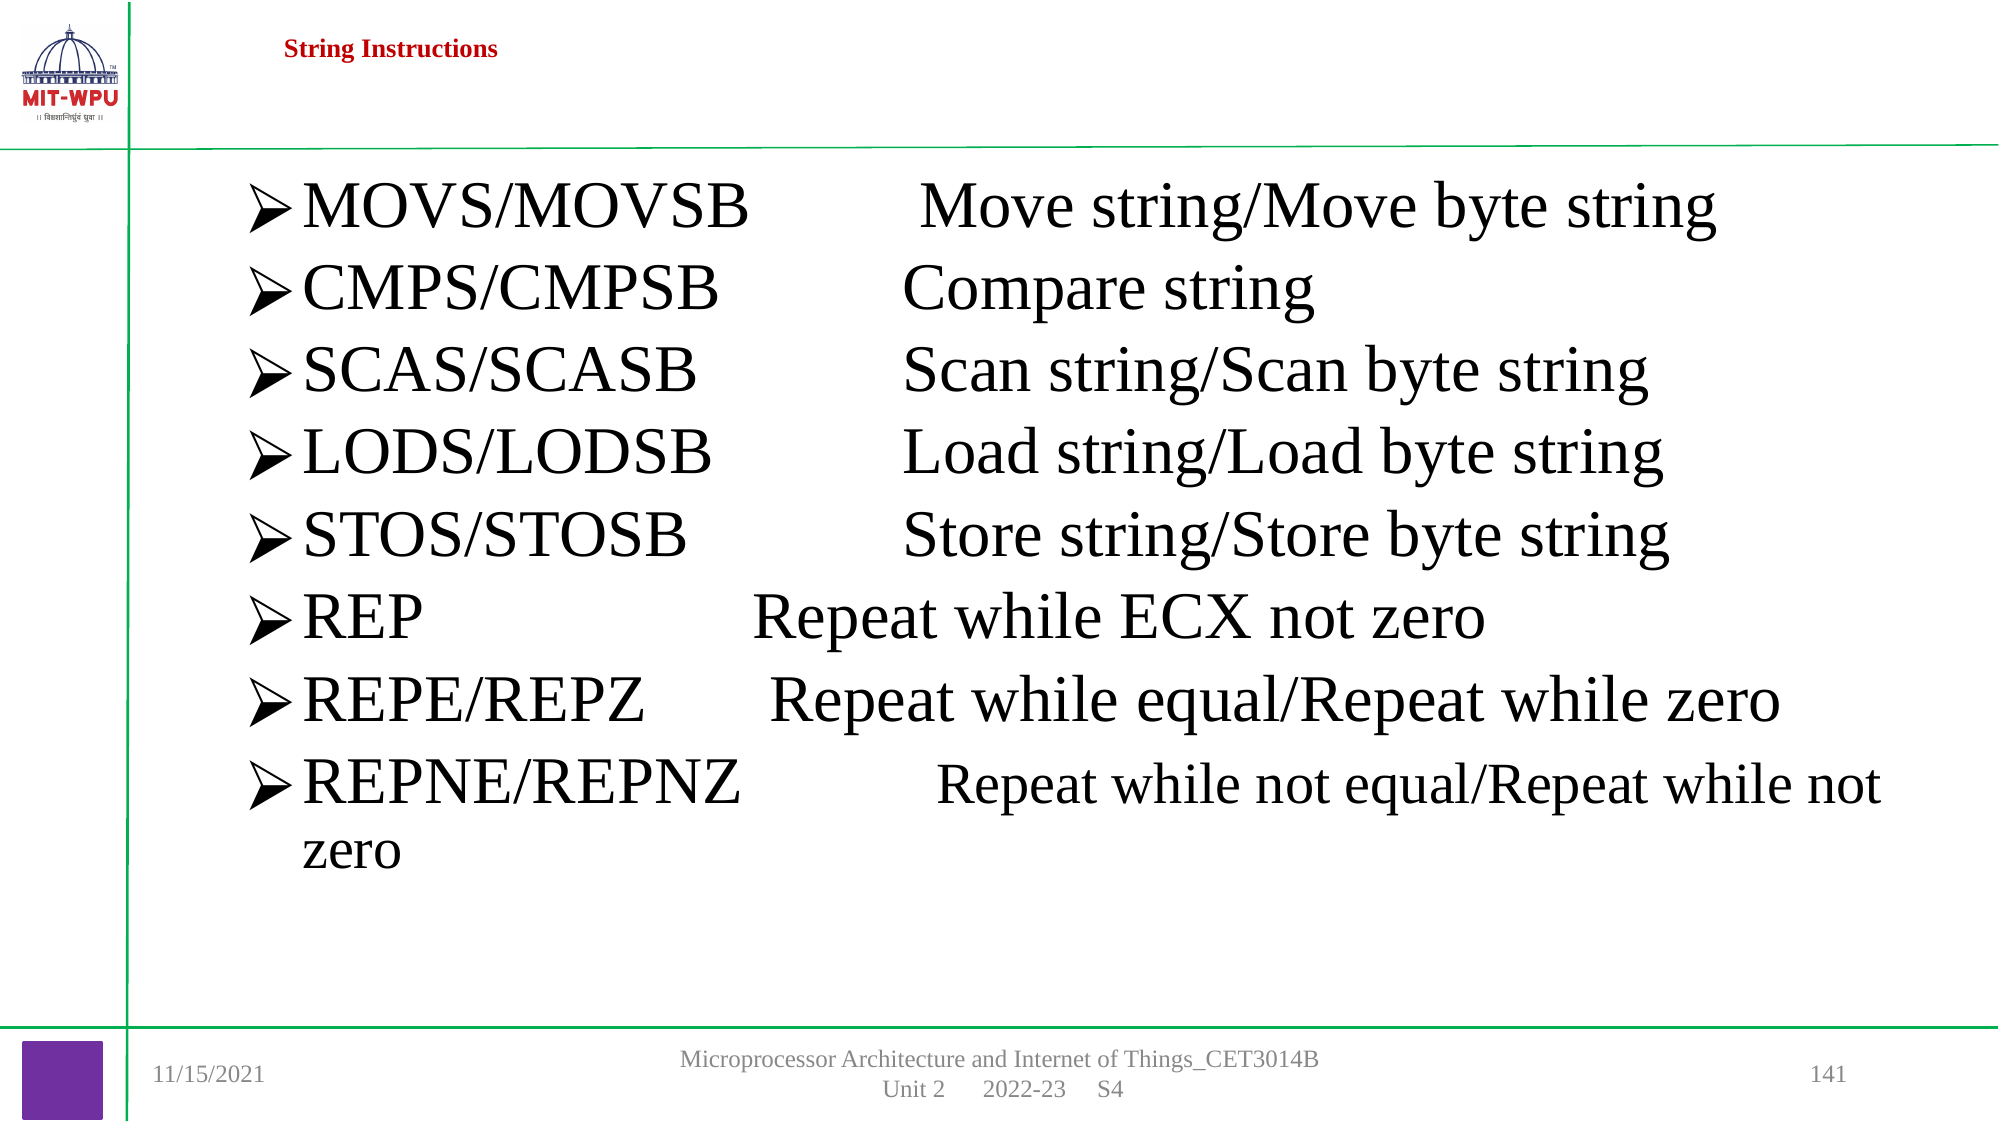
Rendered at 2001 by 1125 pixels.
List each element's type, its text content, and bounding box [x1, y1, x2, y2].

slide_number 141 [1412, 1042, 1863, 1103]
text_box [126, 1, 130, 1027]
picture [20, 24, 126, 123]
footer Microprocessor Architecture and Internet of Things_CET3014B Unit 2 2022-23 S4 [662, 1042, 1338, 1103]
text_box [0, 144, 121, 150]
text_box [126, 1038, 130, 1122]
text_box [135, 144, 1999, 150]
list MOVS/MOVSB Move string/Move byte string CMPS/CMPSB Compare string SCAS/SCASB Scan string/Scan byte string LODS/LODSB Load string/Load byte string STOS/STOSB Store string/Store byte string REP Repeat while ECX not zero REPE/REPZ Repeat while equal/Repeat while zero REPNE/REPNZ Repeat while not equal/Repeat while not zero [137, 162, 2000, 926]
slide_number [137, 1042, 588, 1103]
text_box [23, 1042, 102, 1118]
title String Instructions [269, 0, 1872, 105]
